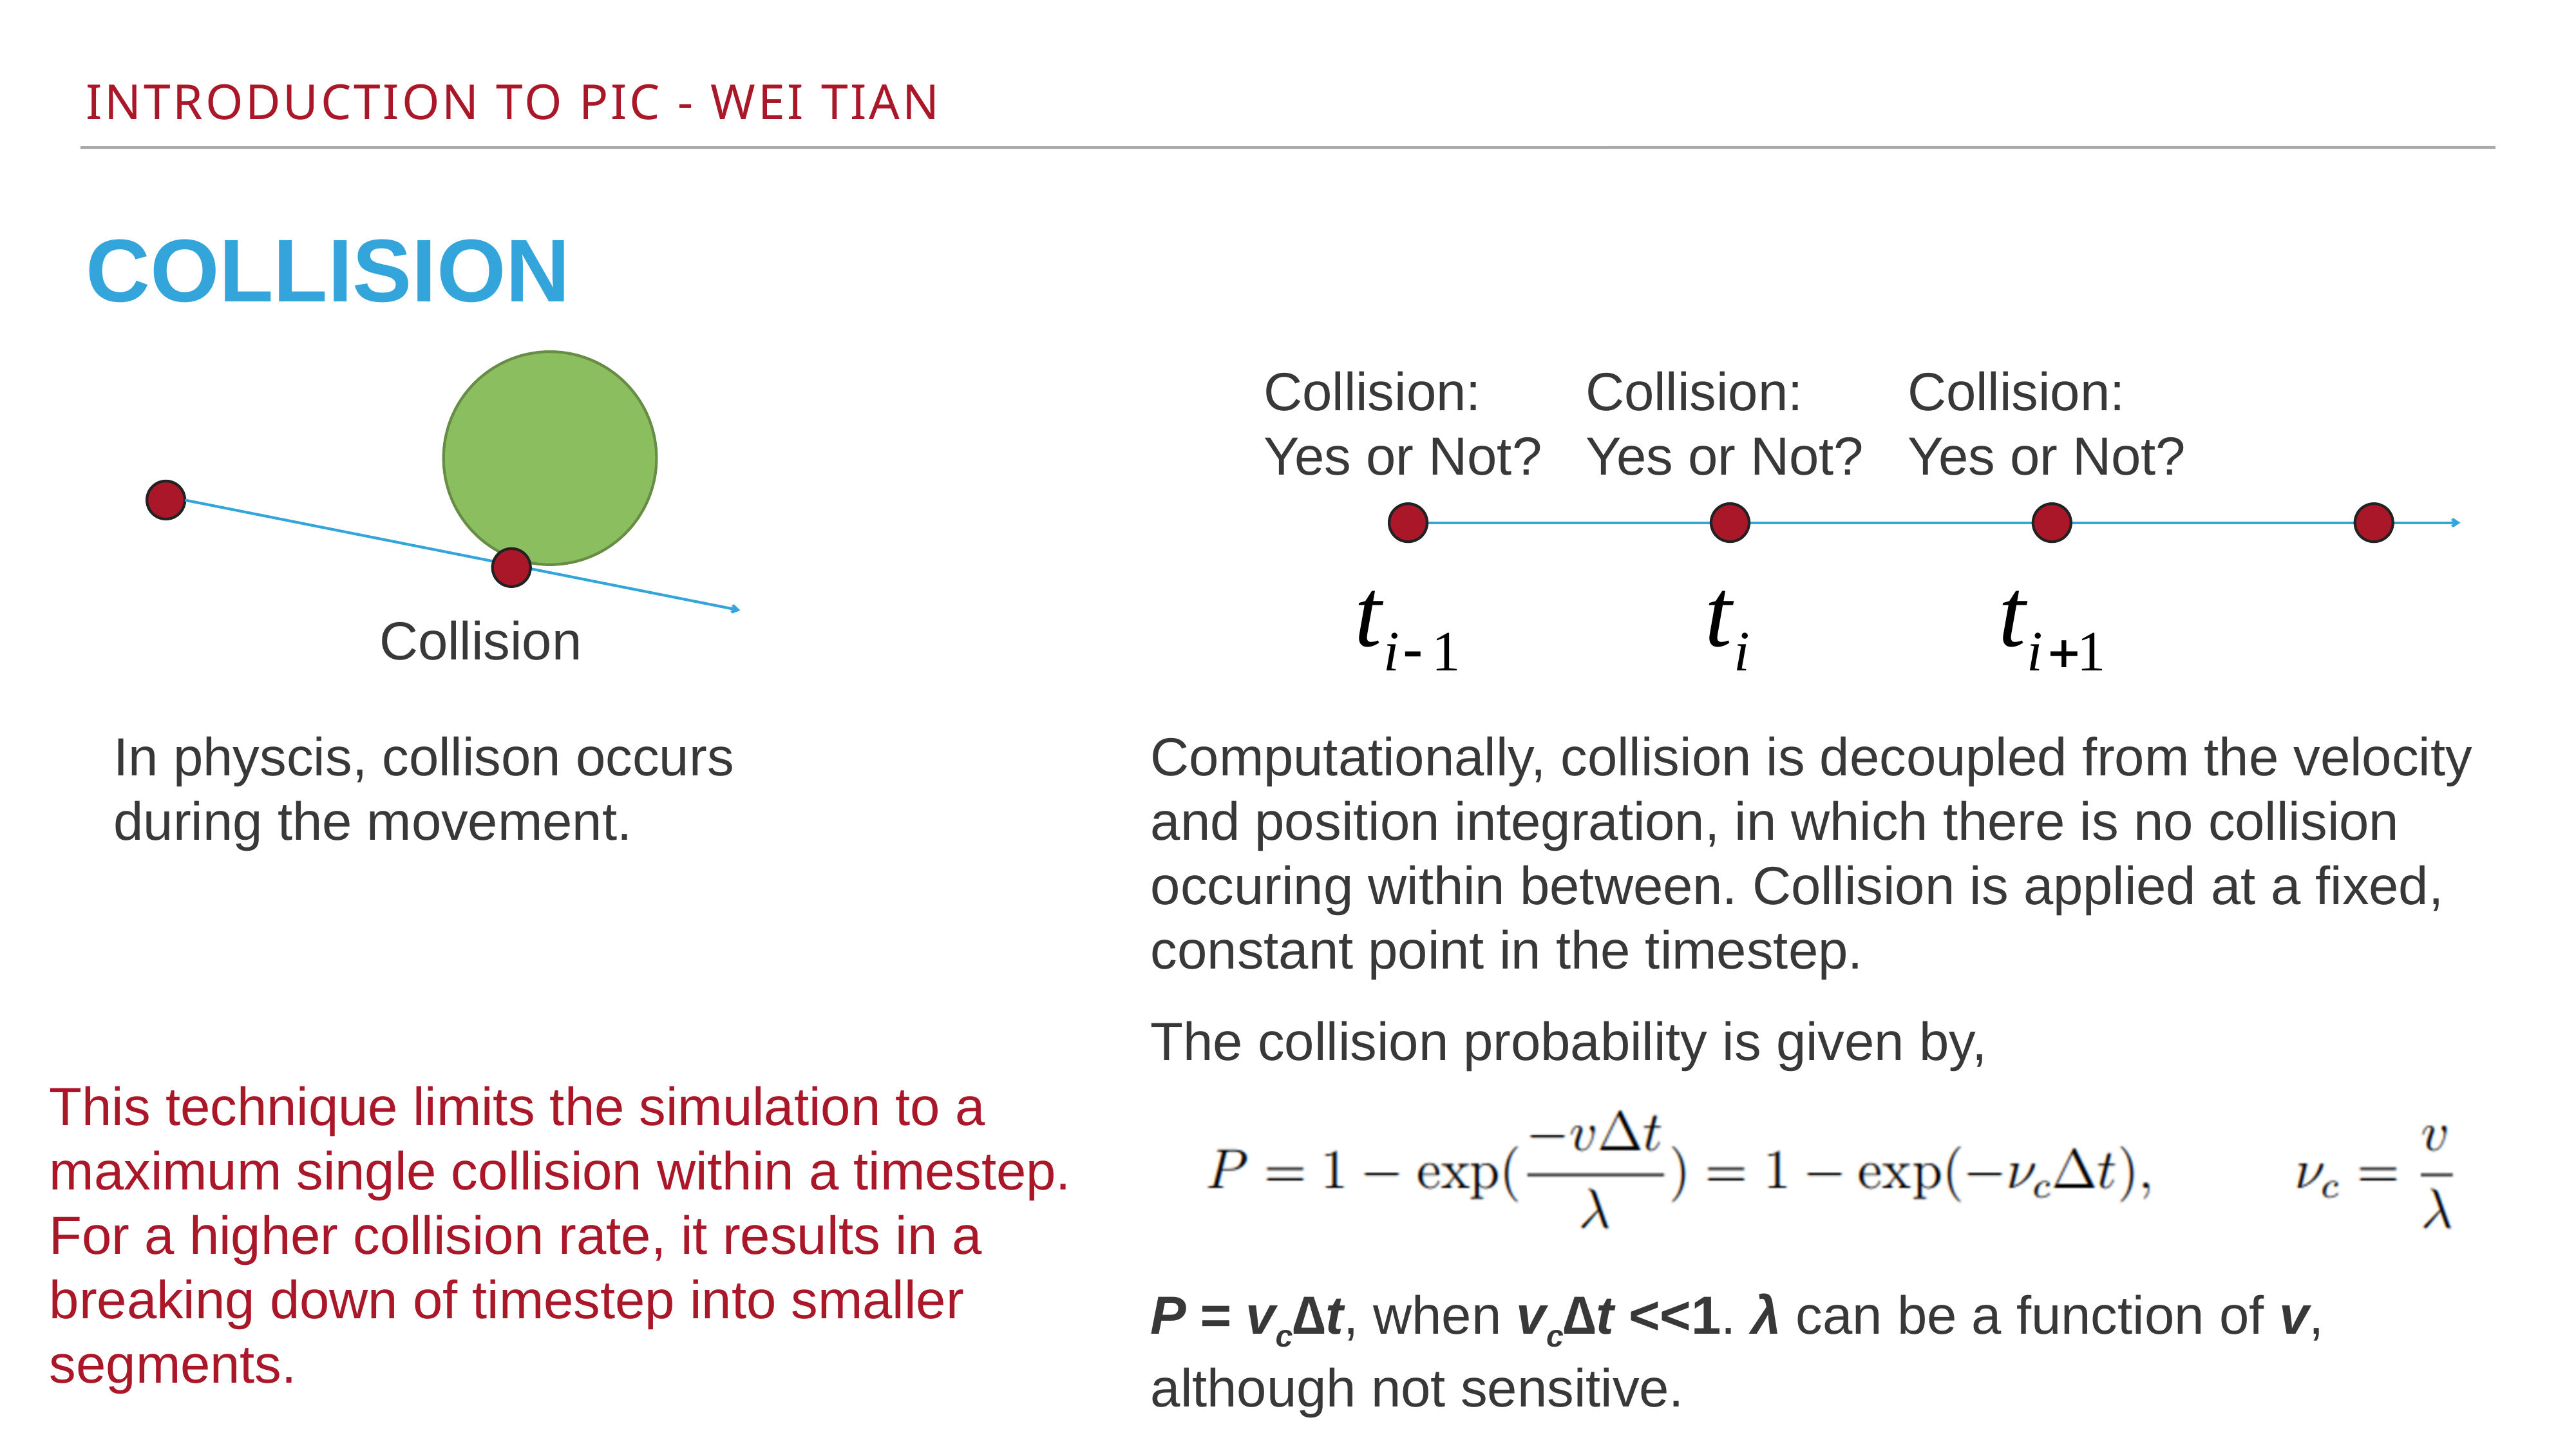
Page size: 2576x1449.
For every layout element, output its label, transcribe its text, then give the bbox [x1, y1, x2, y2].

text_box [184, 500, 741, 611]
text_box [2031, 502, 2072, 522]
text_box Collision [374, 611, 616, 676]
text_box [2353, 502, 2394, 522]
title Collision [80, 227, 2496, 336]
text_box [442, 350, 658, 500]
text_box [1986, 548, 2117, 696]
text_box [2353, 523, 2394, 544]
text_box Collision: Yes or Not? [1580, 352, 1880, 491]
text_box Collision: Yes or Not? [1258, 352, 1558, 491]
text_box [1693, 548, 1767, 696]
text_box [1709, 523, 1751, 544]
text_box [1709, 502, 1751, 522]
text_box [145, 479, 187, 521]
text_box [1387, 502, 1429, 544]
text_box Computationally, collision is decoupled from the velocity and position integration, in which there is no collision occuring within between. Collision is applied at a fixed, constant point in the timestep. The collision probability is given by, P = vc∆t, when vc∆t <<1. λ can be a function of v, although not sensitive. [1145, 716, 2540, 1423]
text_box This technique limits the simulation to a maximum single collision within a timestep. For a higher collision rate, it results in a breaking down of timestep into smaller segments. [44, 1066, 1131, 1399]
text_box In physcis, collison occurs during the movement. [108, 716, 741, 857]
text_box Collision: Yes or Not? [1902, 352, 2202, 491]
picture [1184, 1093, 2494, 1256]
text_box [2031, 523, 2072, 544]
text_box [1343, 548, 1474, 696]
